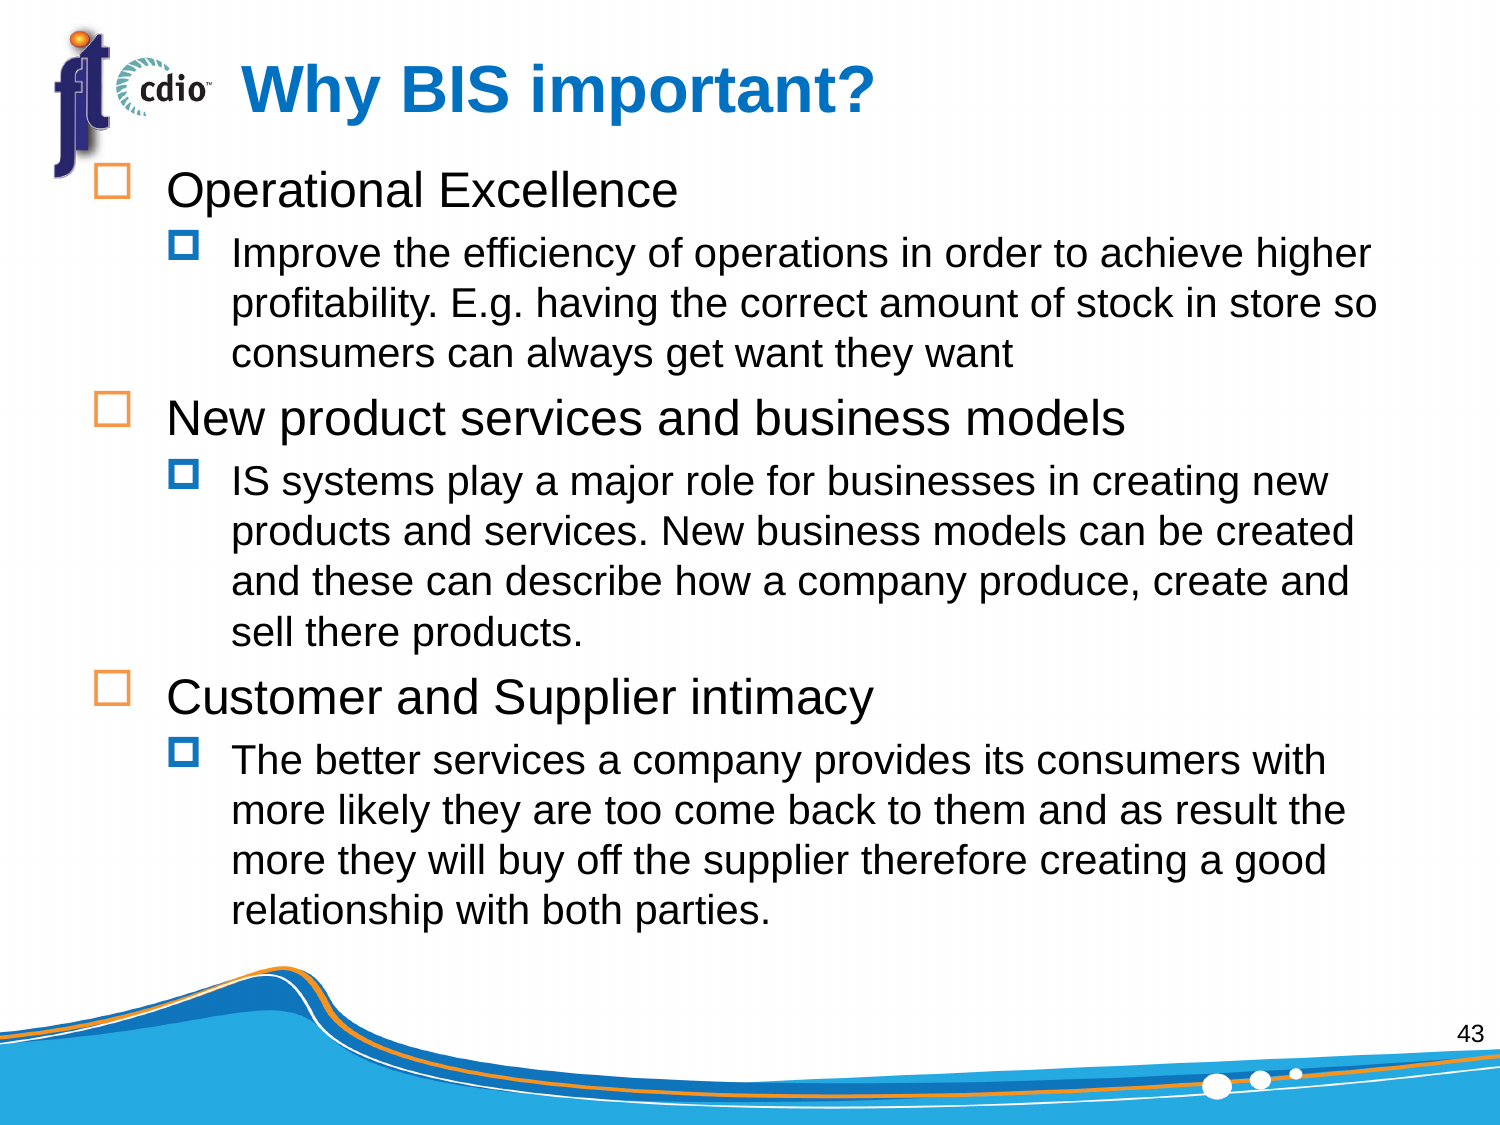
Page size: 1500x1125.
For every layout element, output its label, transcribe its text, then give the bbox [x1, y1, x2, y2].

list Operational Excellence Improve the efficiency of operations in order to achieve higher profitability. E.g. having the correct amount of stock in store so consumers can always get want they want New product services and business models IS systems play a major role for businesses in creating new products and services. New business models can be created and these can describe how a company produce, create and sell there products. Customer and Supplier intimacy The better services a company provides its consumers with more likely they are too come back to them and as result the more they will buy off the supplier therefore creating a good relationship with both parties. [75, 149, 1425, 929]
slide_number 43 [1149, 1002, 1500, 1063]
title Why BIS important? [226, 6, 1425, 149]
picture [0, 0, 1500, 1125]
